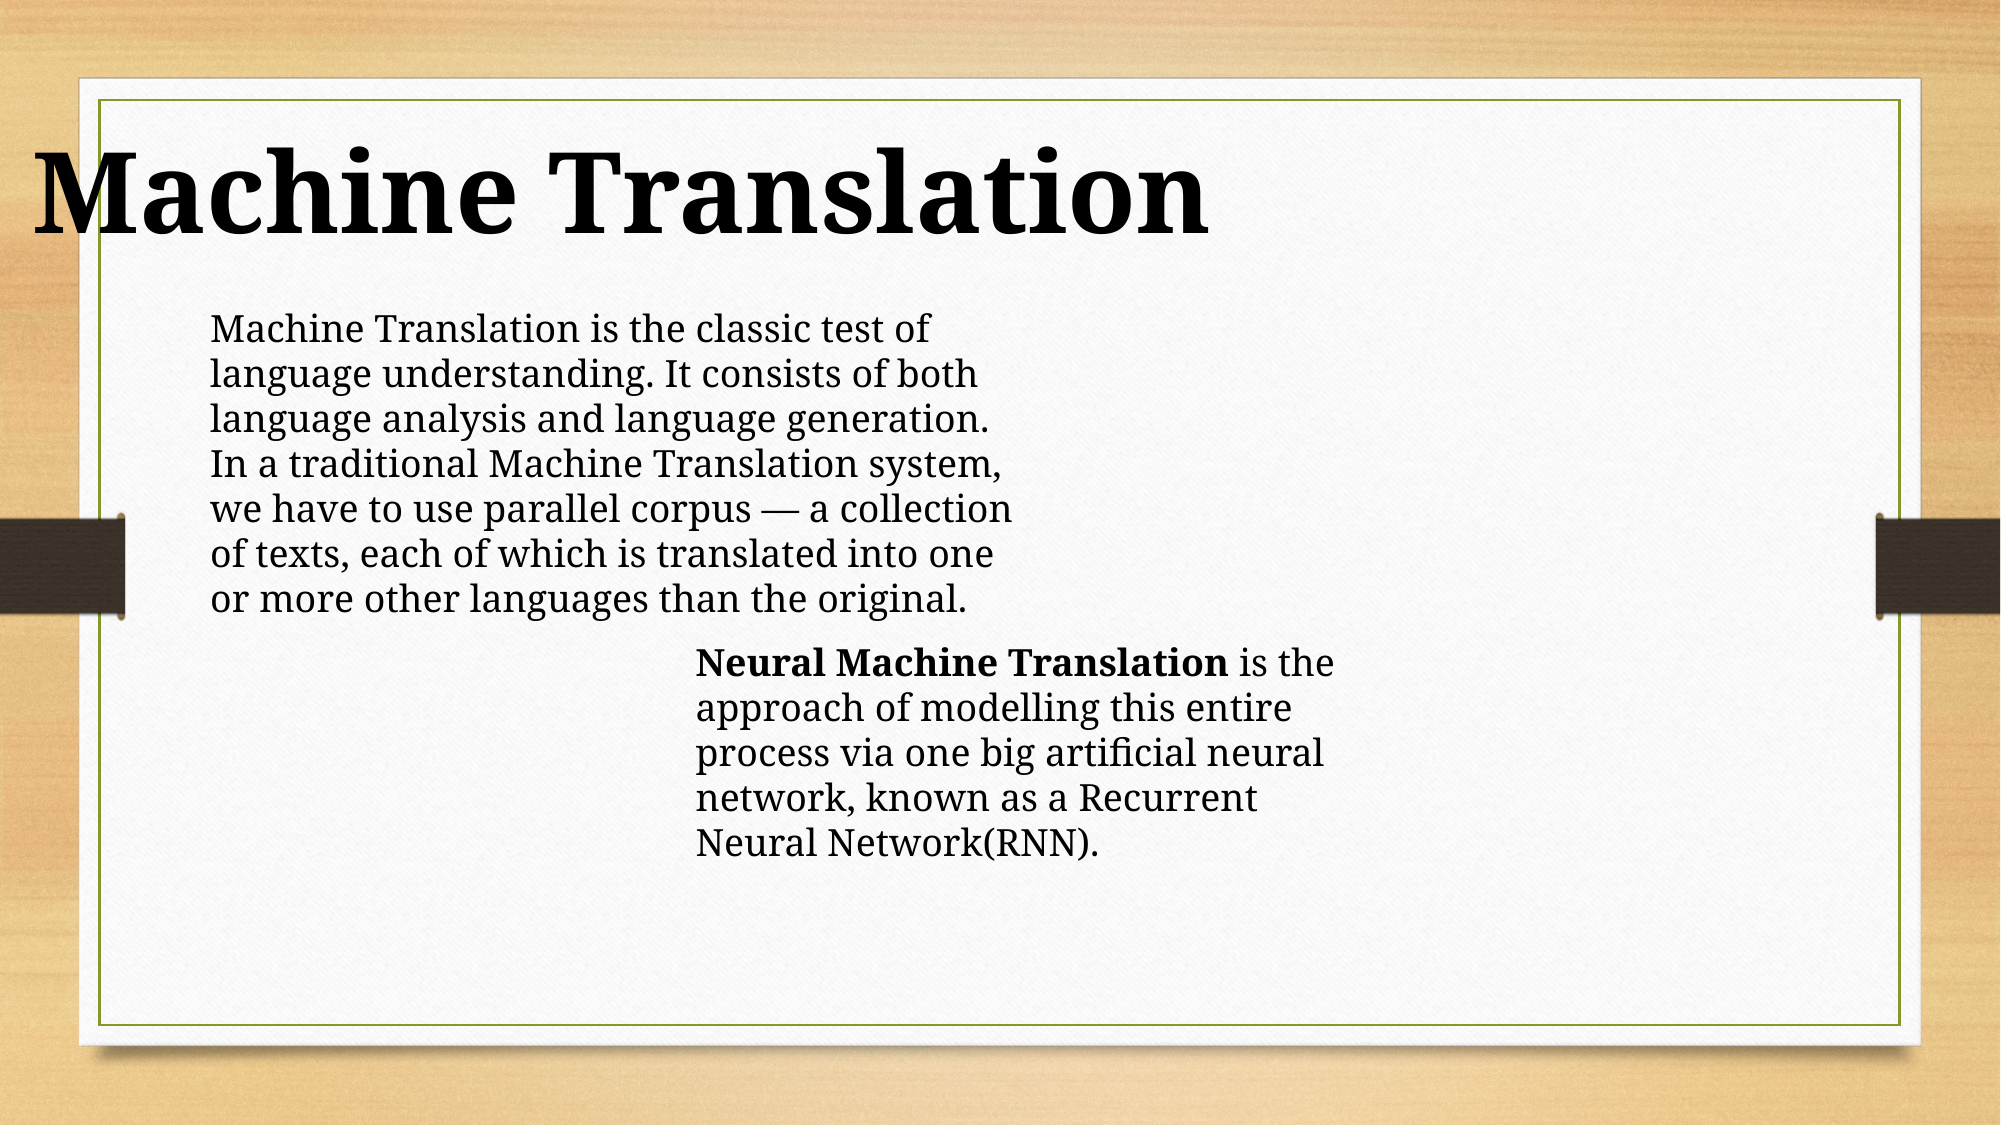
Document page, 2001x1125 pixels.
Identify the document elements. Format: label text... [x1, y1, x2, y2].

text_box Neural Machine Translation is the approach of modelling this entire process via one big artificial neural network, known as a Recurrent Neural Network(RNN). [680, 631, 1360, 871]
text_box Machine Translation is the classic test of language understanding. It consists of both language analysis and language generation. In a traditional Machine Translation system, we have to use parallel corpus — a collection of texts, each of which is translated into one or more other languages than the original. [195, 297, 1058, 628]
picture [0, 0, 2001, 1125]
text_box Machine Translation [17, 113, 1257, 264]
